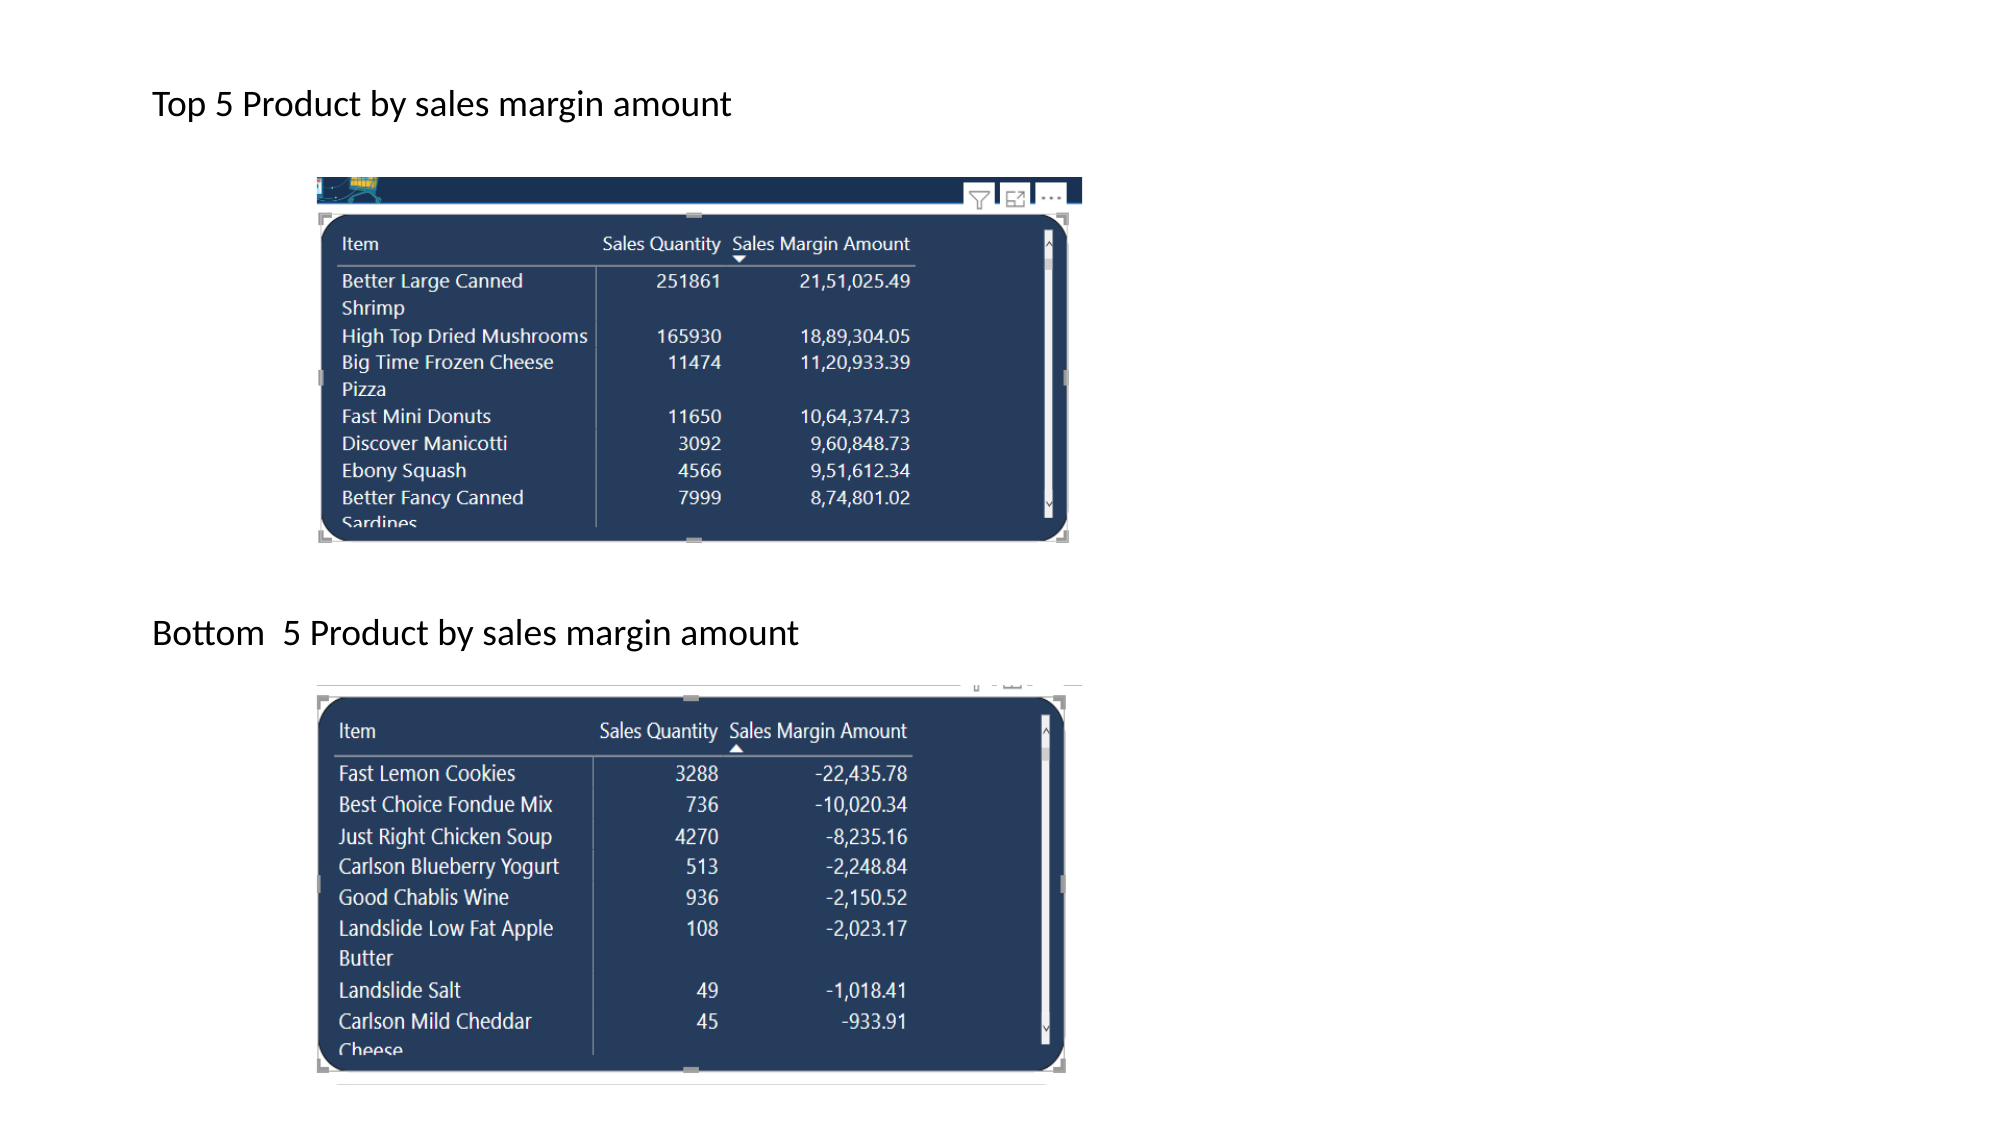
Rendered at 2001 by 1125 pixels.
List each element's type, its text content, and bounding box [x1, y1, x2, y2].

text_box Top 5 Product by sales margin amount [137, 71, 1421, 177]
picture [316, 685, 1083, 1085]
text_box Bottom 5 Product by sales margin amount [137, 601, 1138, 661]
picture [316, 177, 1083, 552]
